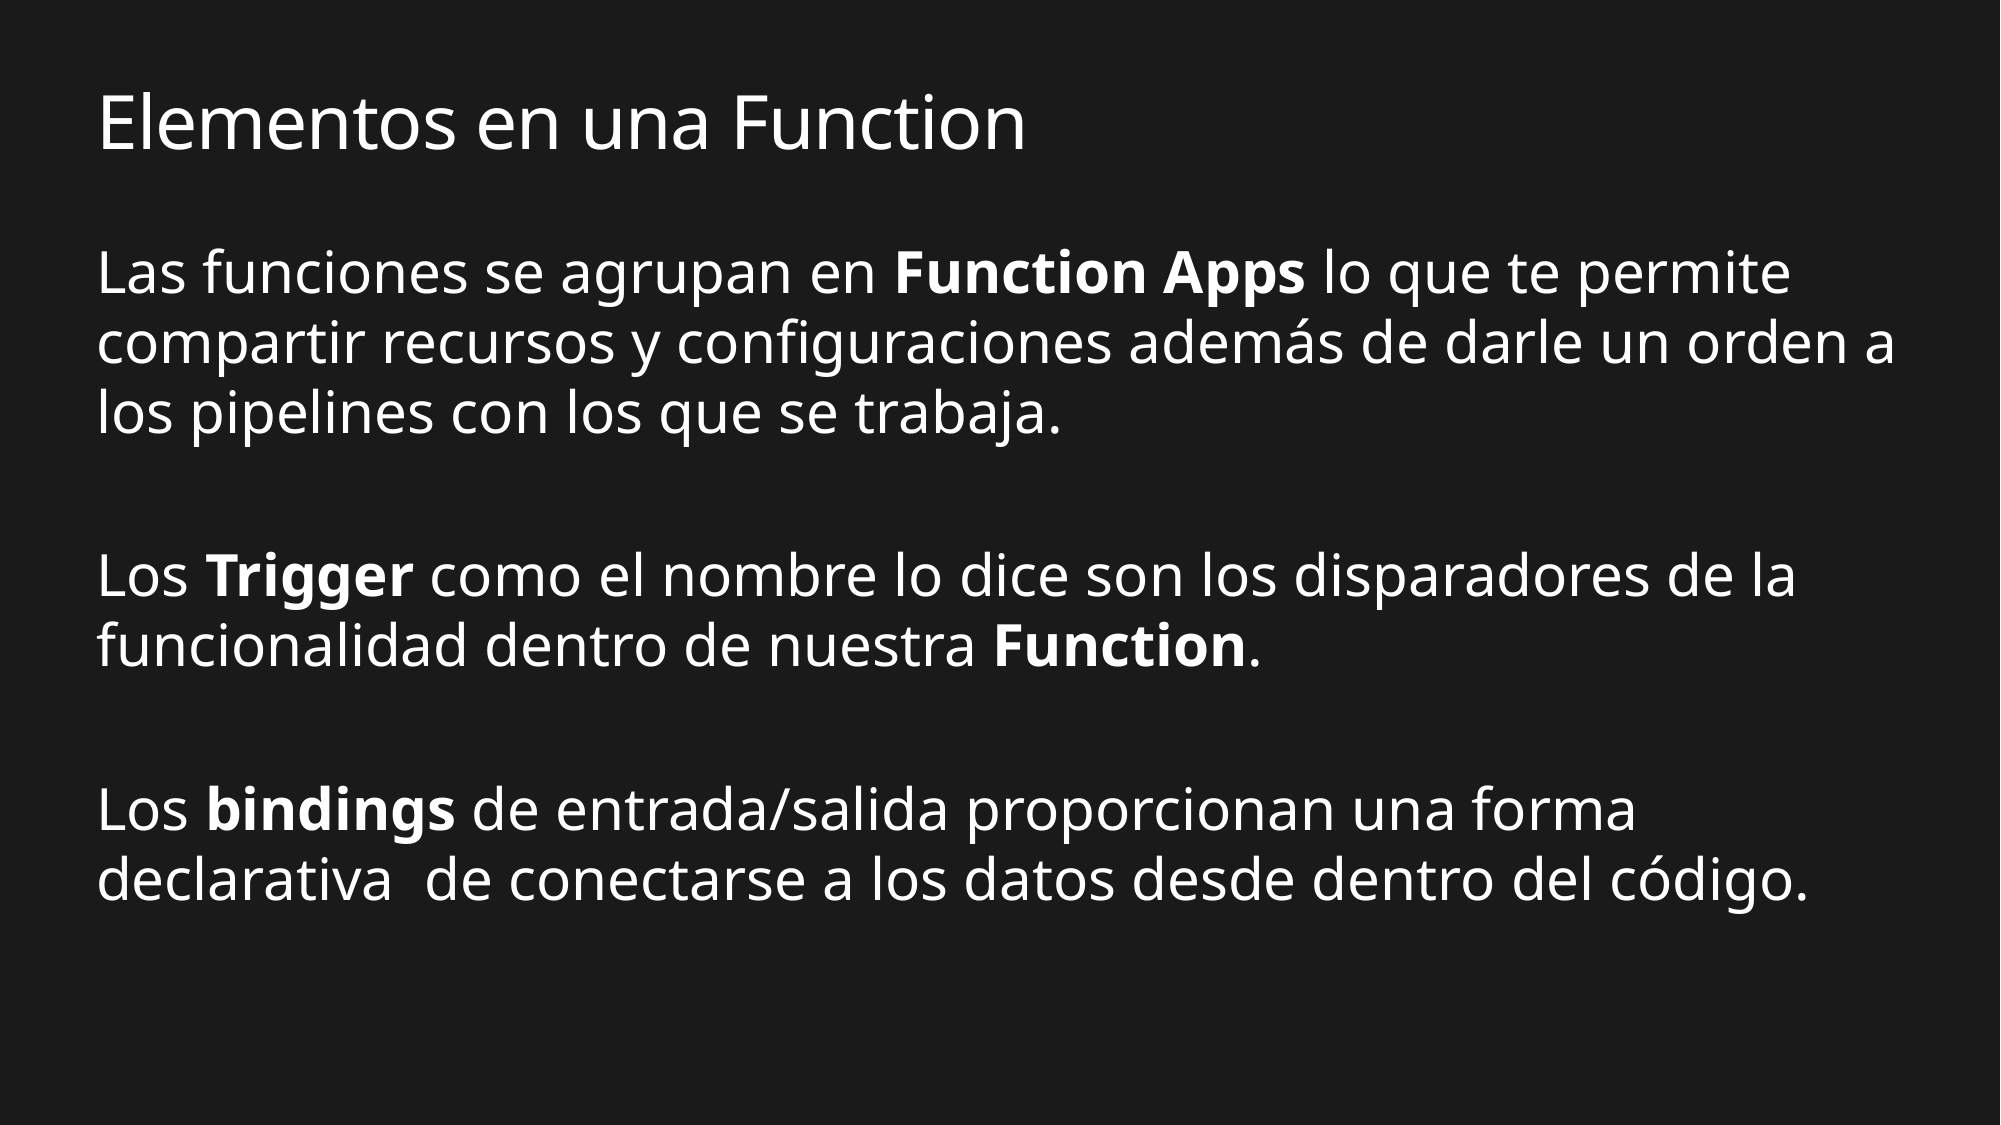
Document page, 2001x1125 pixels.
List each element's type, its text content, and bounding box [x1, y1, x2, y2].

list Las funciones se agrupan en Function Apps lo que te permite compartir recursos y configuraciones además de darle un orden a los pipelines con los que se trabaja. Los Trigger como el nombre lo dice son los disparadores de la funcionalidad dentro de nuestra Function. Los bindings de entrada/salida proporcionan una forma declarativa de conectarse a los datos desde dentro del código. [96, 235, 1904, 928]
title Elementos en una Function [96, 75, 1904, 166]
